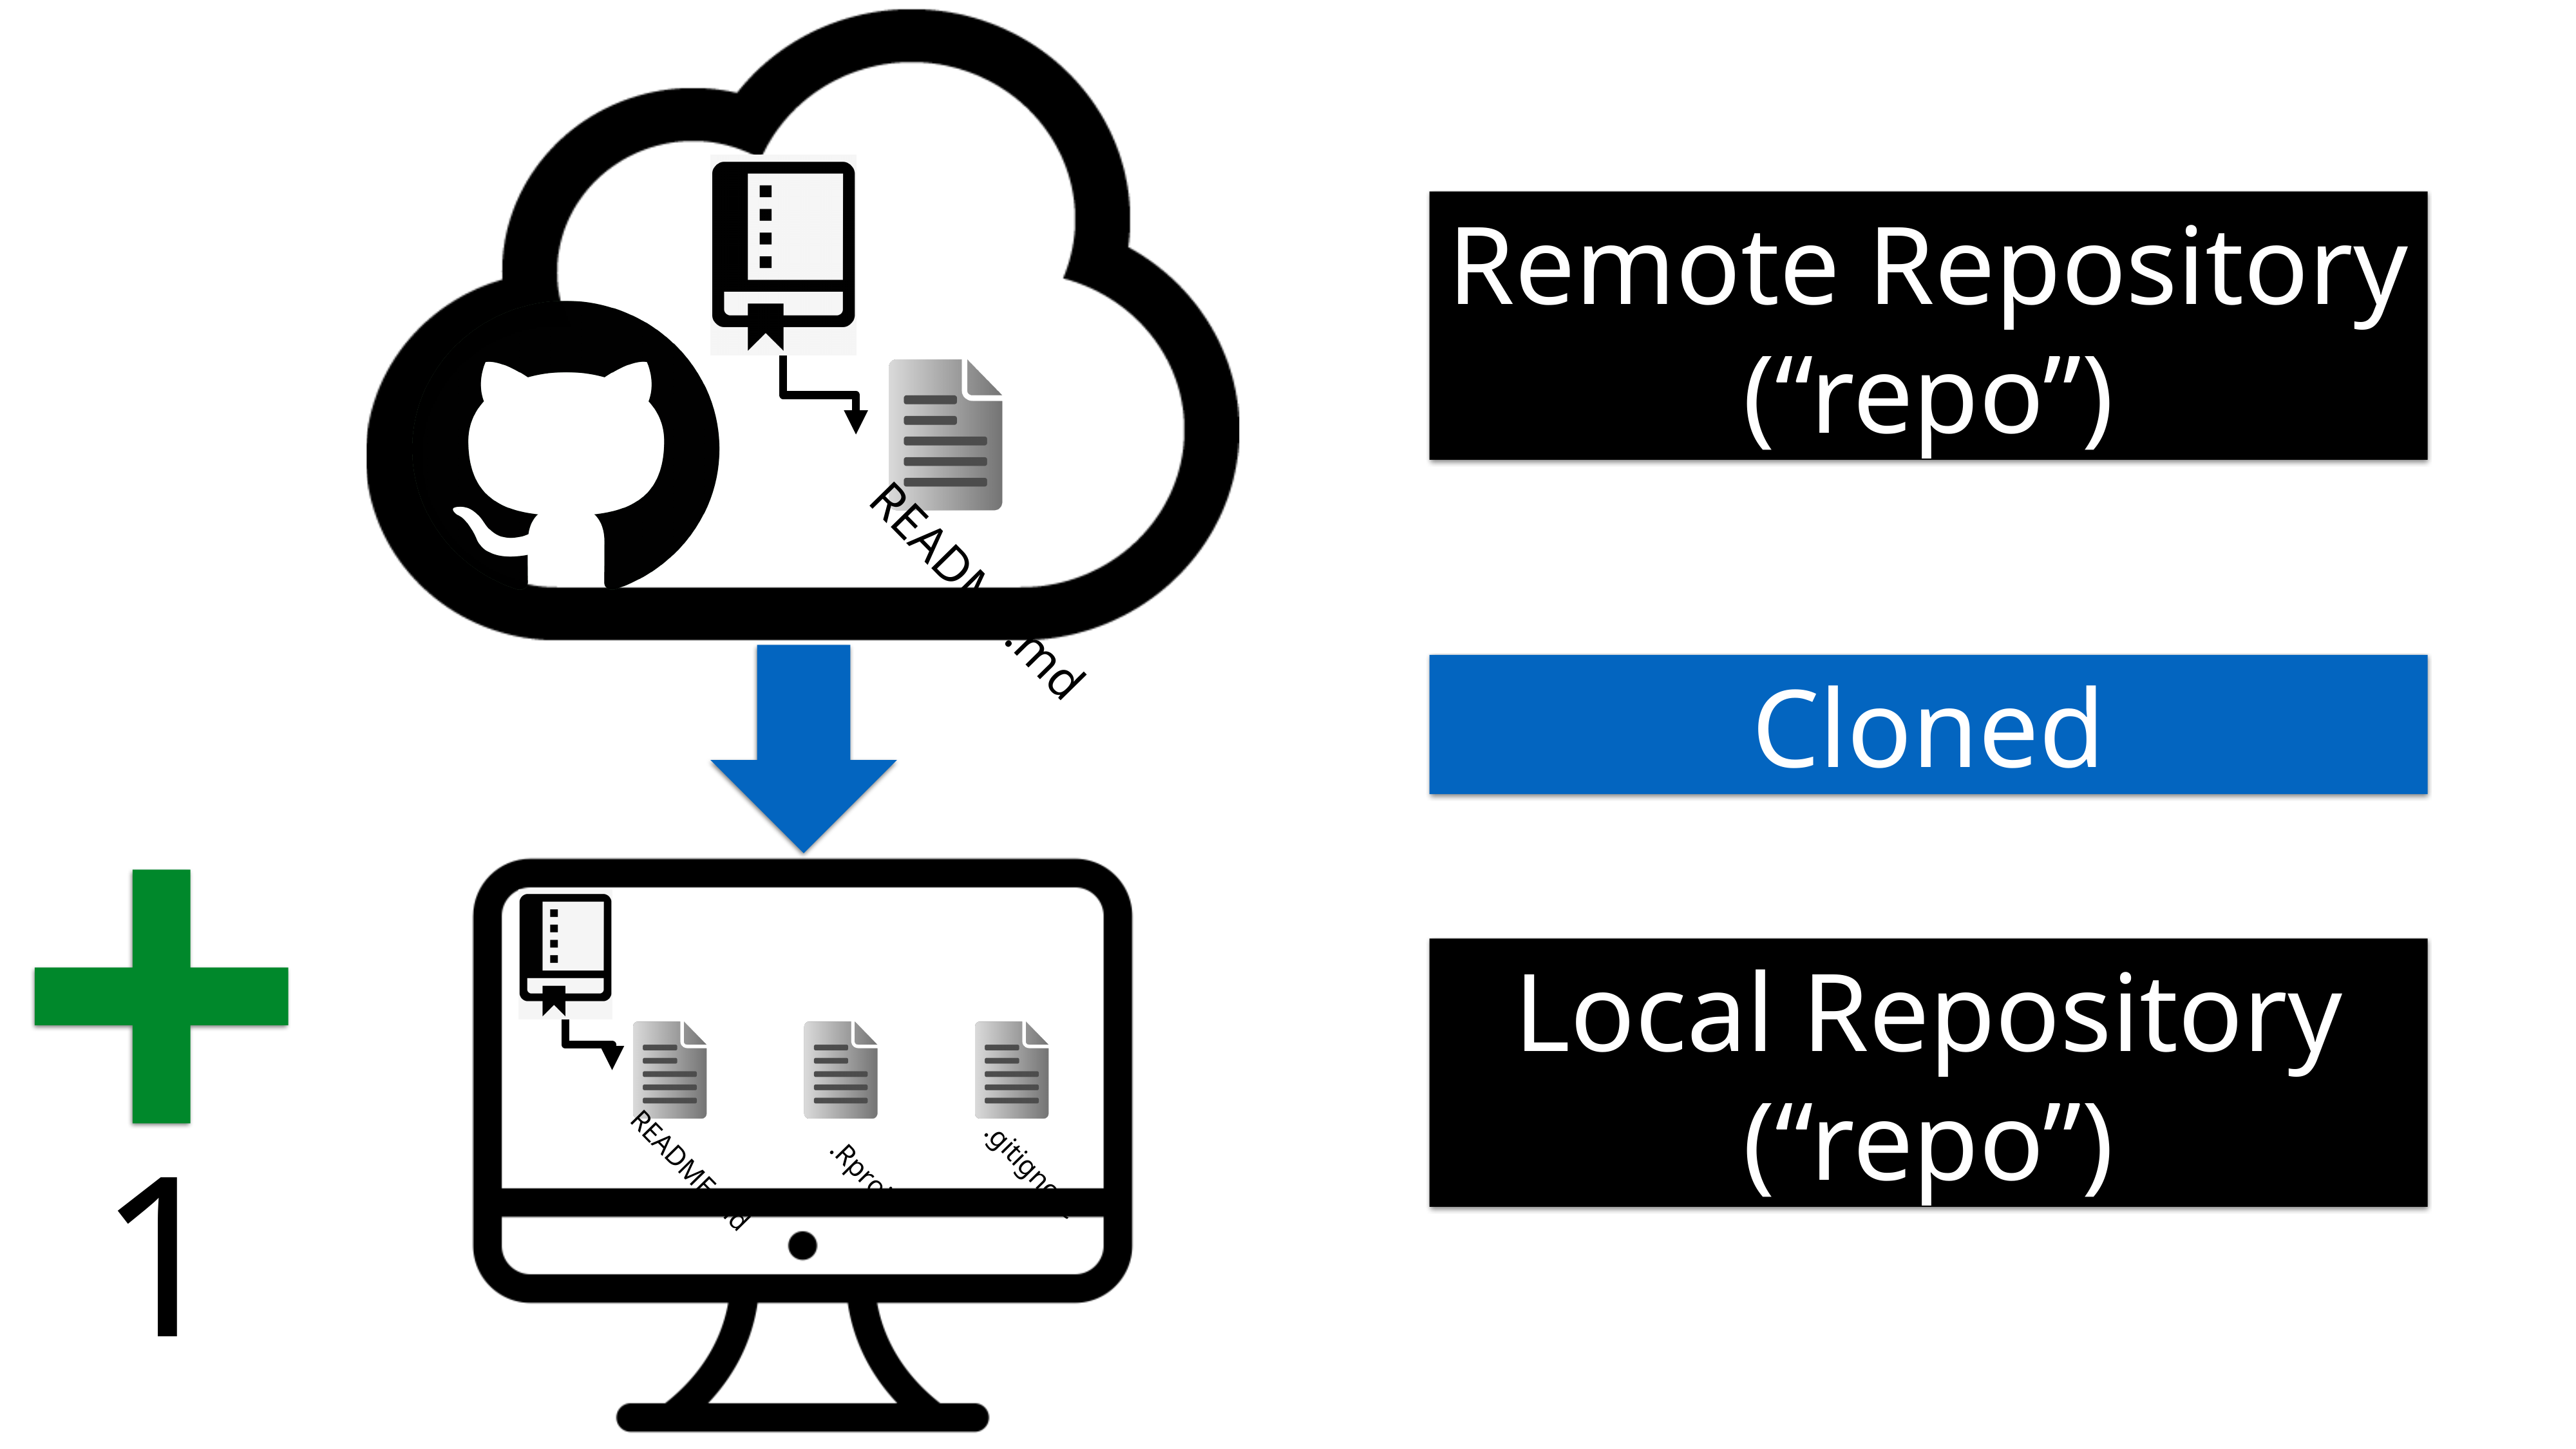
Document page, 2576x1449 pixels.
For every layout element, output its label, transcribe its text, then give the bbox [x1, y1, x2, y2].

text_box [710, 656, 897, 797]
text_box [34, 869, 289, 1388]
text_box Local Repository (“repo”) [1429, 938, 2428, 1207]
text_box Cloned [1429, 654, 2428, 795]
text_box Remote Repository (“repo”) [1429, 191, 2428, 460]
picture [459, 802, 1147, 1449]
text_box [563, 1021, 614, 1068]
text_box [612, 1011, 728, 1193]
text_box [366, 0, 1240, 652]
